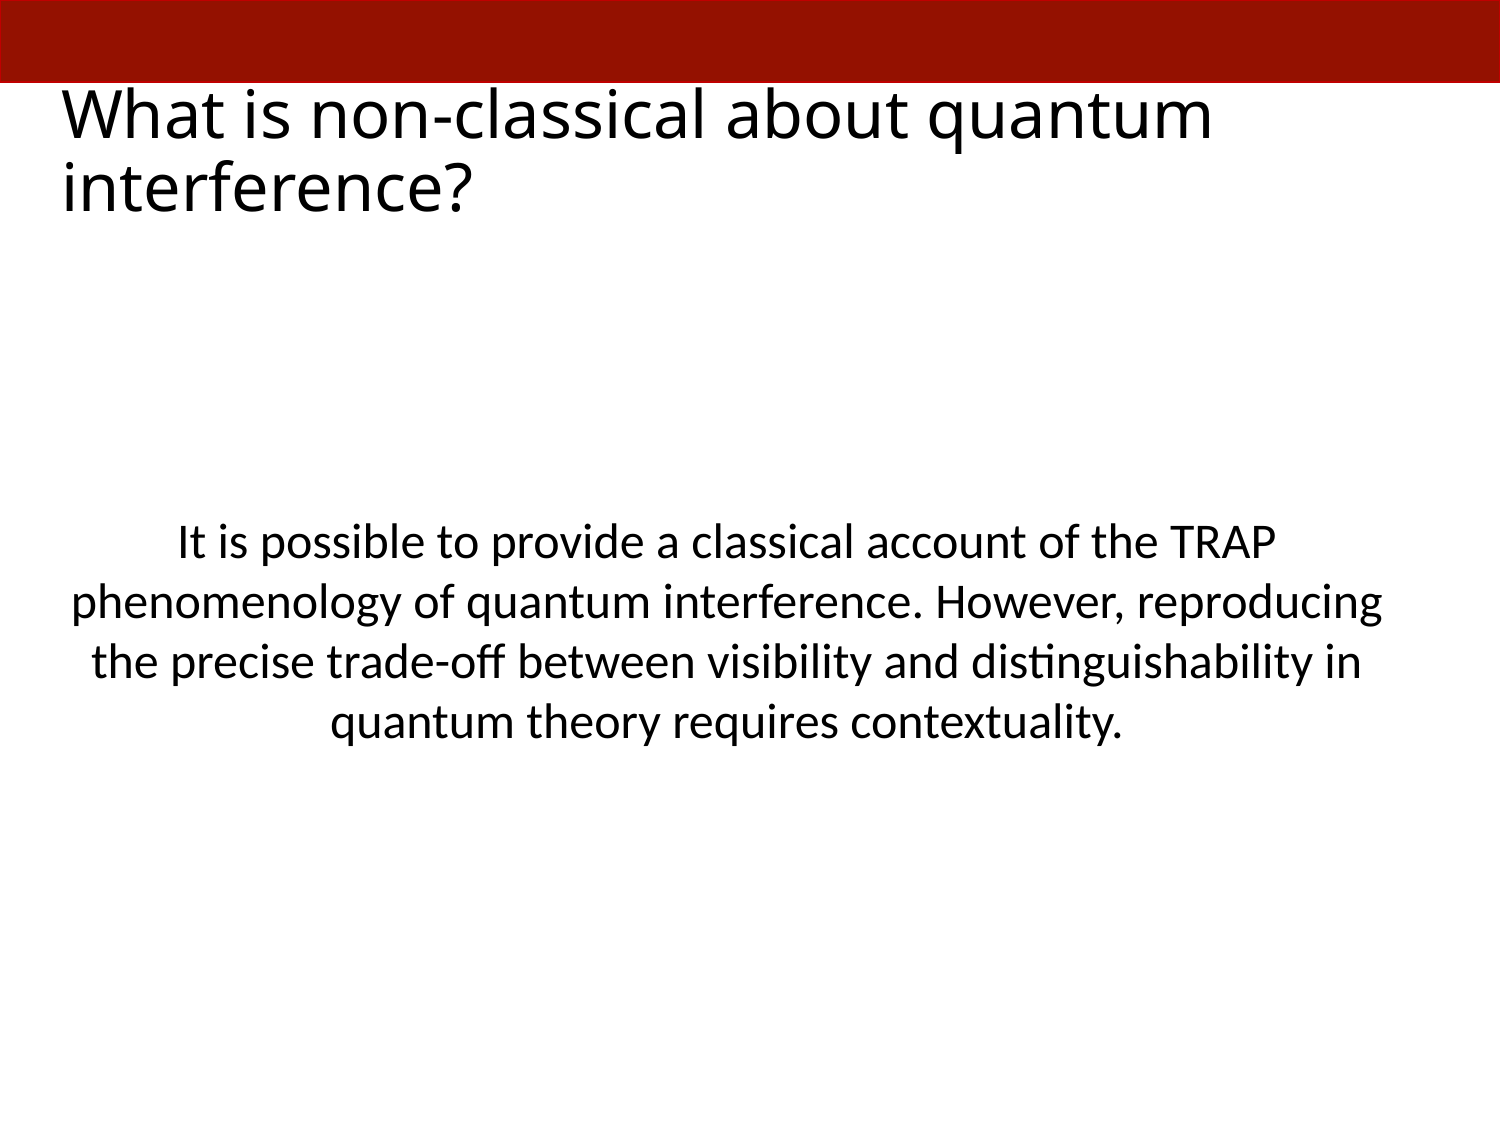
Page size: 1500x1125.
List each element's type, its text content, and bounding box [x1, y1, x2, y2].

text_box It is possible to provide a classical account of the TRAP phenomenology of quantum interference. However, reproducing the precise trade-off between visibility and distinguishability in quantum theory requires contextuality. [46, 500, 1408, 756]
text_box What is non-classical about quantum interference? [45, 148, 1454, 233]
text_box [0, 0, 1500, 83]
